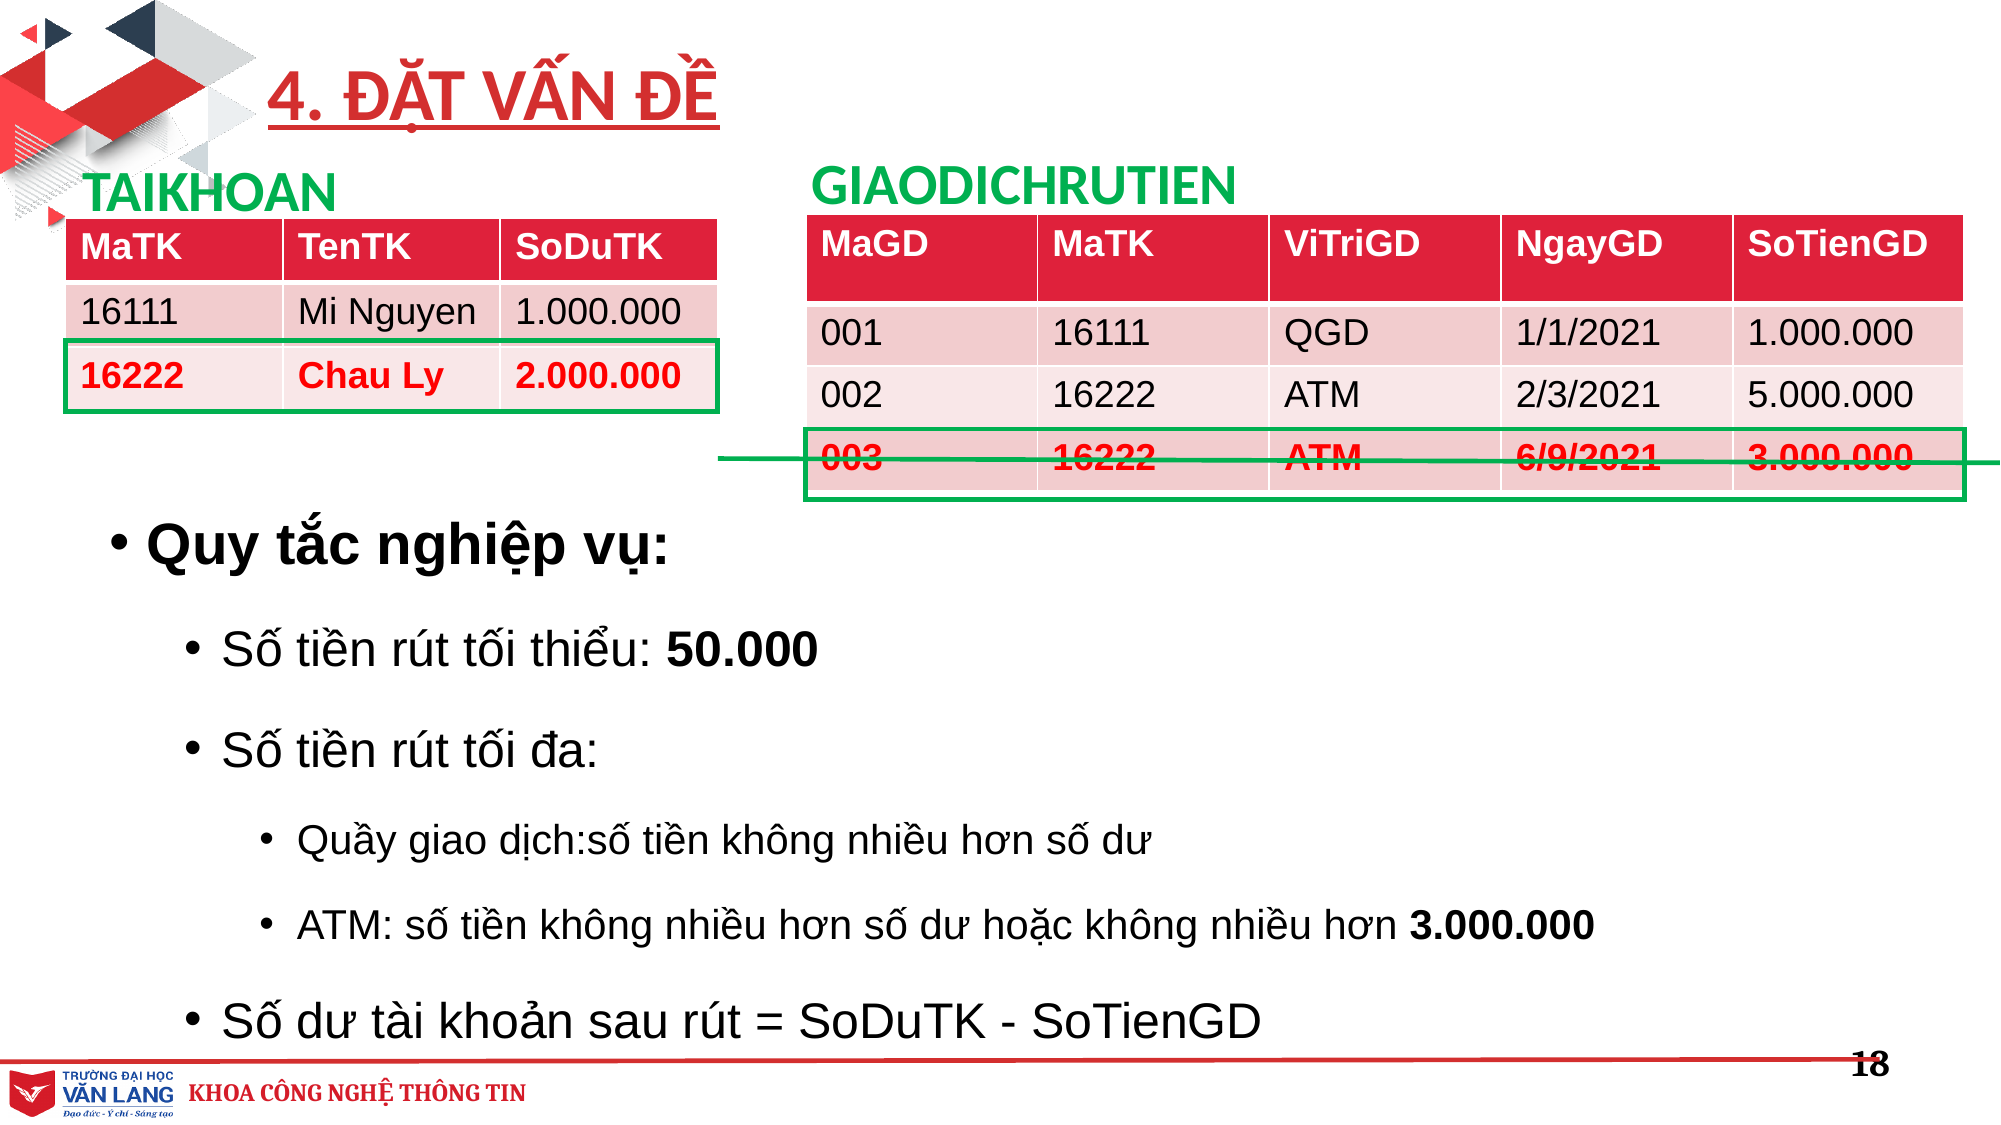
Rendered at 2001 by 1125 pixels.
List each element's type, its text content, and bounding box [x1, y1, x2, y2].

list Quy tắc nghiệp vụ: Số tiền rút tối thiểu: 50.000 Số tiền rút tối đa: Quầy giao dịch:số tiền không nhiều hơn số dư ATM: số tiền không nhiều hơn số dư hoặc không nhiều hơn 3.000.000 Số dư tài khoản sau rút = SoDuTK - SoTienGD [94, 464, 1748, 768]
text_box [805, 428, 1966, 458]
table_cell 16111 [1038, 307, 1268, 365]
table_header NgayGD [1502, 215, 1732, 301]
table_header TenTK [284, 219, 499, 280]
text_box [805, 463, 1966, 501]
table_cell QGD [1270, 307, 1500, 365]
text_box [64, 340, 719, 412]
picture [0, 0, 256, 233]
table_cell 001 [807, 307, 1037, 365]
table_header MaTK [66, 232, 282, 280]
table_cell 2/3/2021 [1502, 367, 1732, 428]
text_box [65, 145, 423, 232]
picture [8, 1069, 173, 1118]
table_header SoDuTK [501, 219, 717, 280]
table_header MaTK [1038, 215, 1268, 301]
table_cell Mi Nguyen [284, 285, 499, 340]
table_cell 16111 [66, 285, 282, 340]
table_header MaGD [807, 225, 1037, 301]
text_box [717, 458, 2000, 463]
table_cell ATM [1270, 367, 1500, 428]
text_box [793, 138, 1257, 225]
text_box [250, 38, 930, 157]
table_cell 16222 [1038, 367, 1268, 428]
table_cell 1/1/2021 [1502, 307, 1732, 365]
table_cell 002 [807, 367, 1037, 428]
table_cell 5.000.000 [1734, 367, 1963, 428]
table_header ViTriGD [1270, 215, 1500, 301]
table_cell 1.000.000 [501, 285, 717, 340]
table_header SoTienGD [1734, 215, 1963, 301]
table_cell 1.000.000 [1734, 307, 1963, 365]
